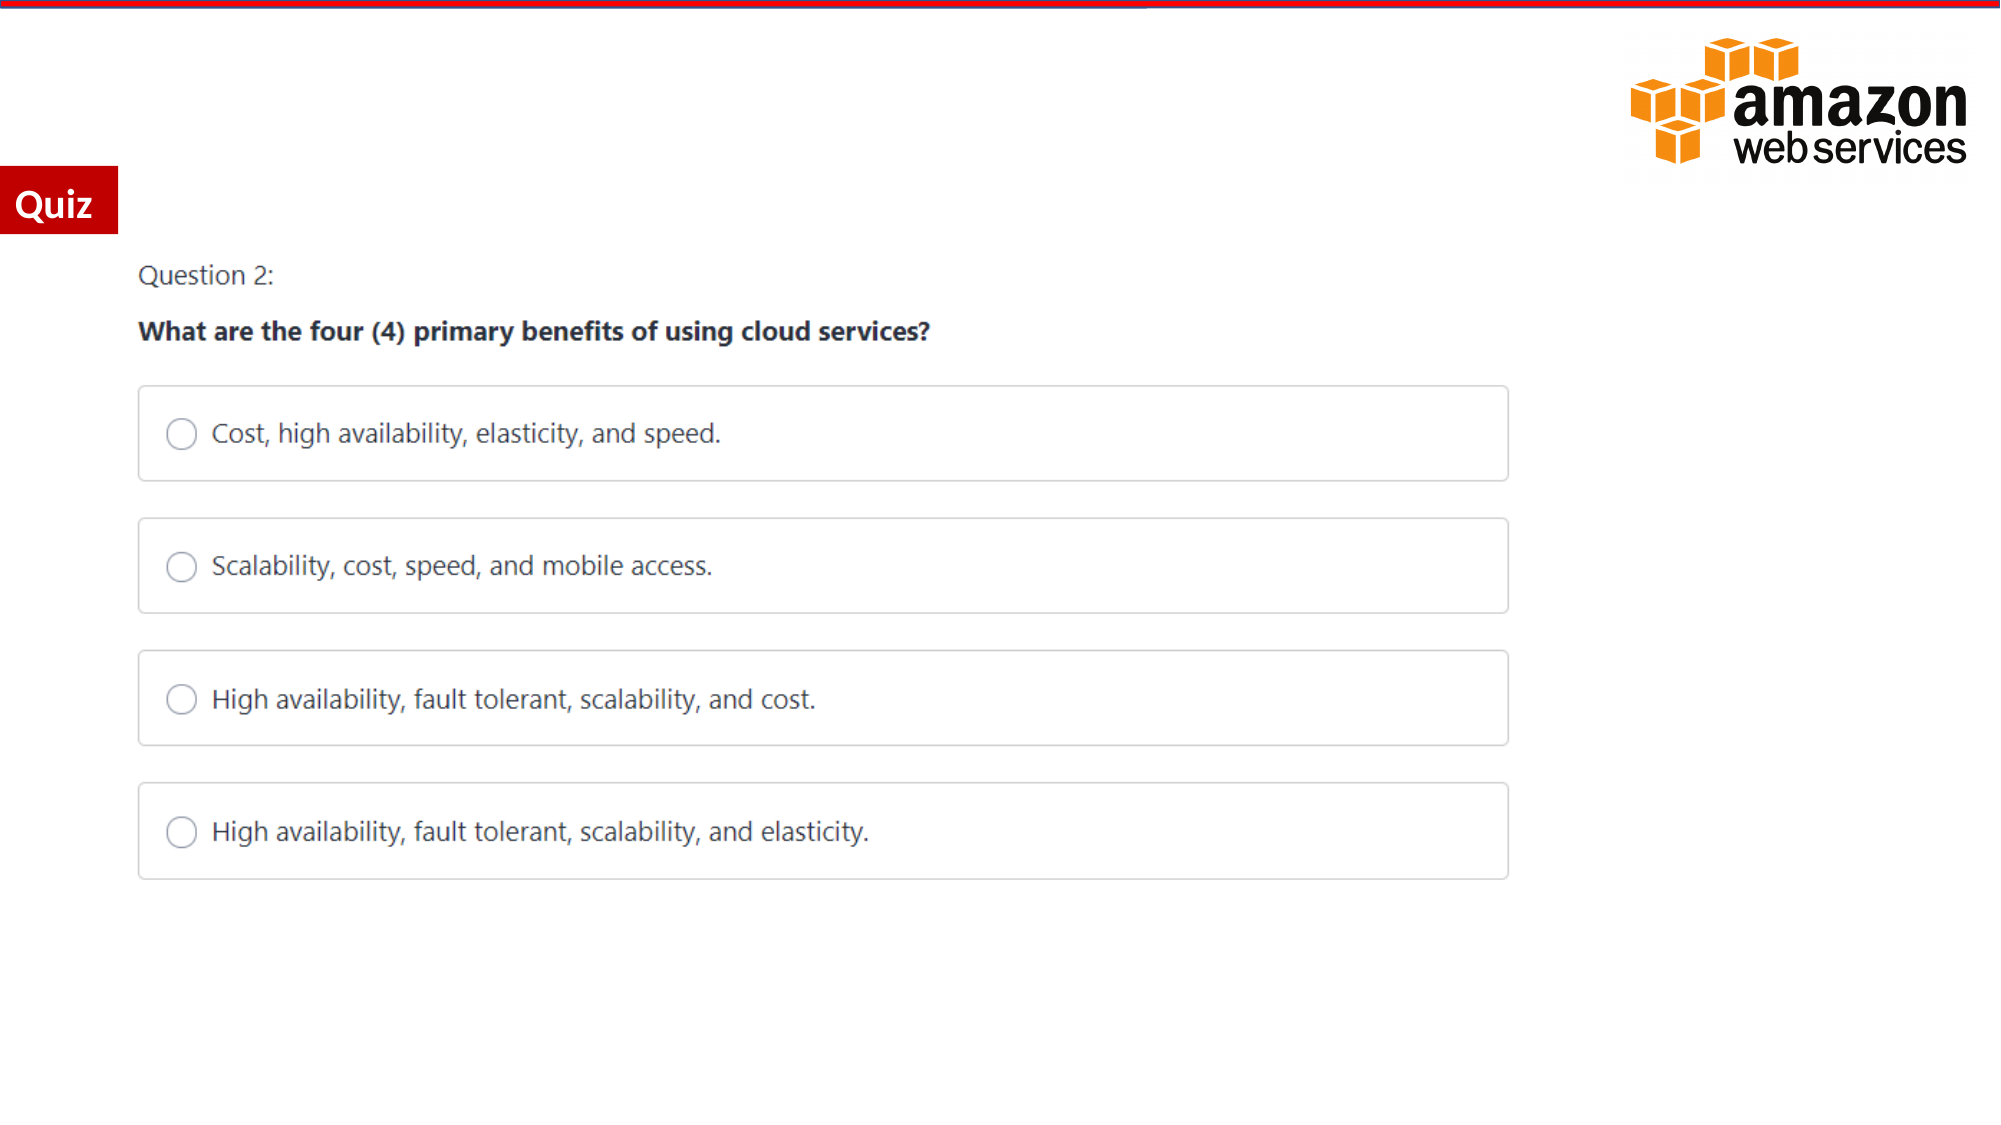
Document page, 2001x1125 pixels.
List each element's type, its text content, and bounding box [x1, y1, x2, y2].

text_box Quiz [0, 165, 119, 235]
text_box [0, 0, 2000, 9]
picture [1620, 24, 1982, 184]
picture [118, 256, 1525, 903]
